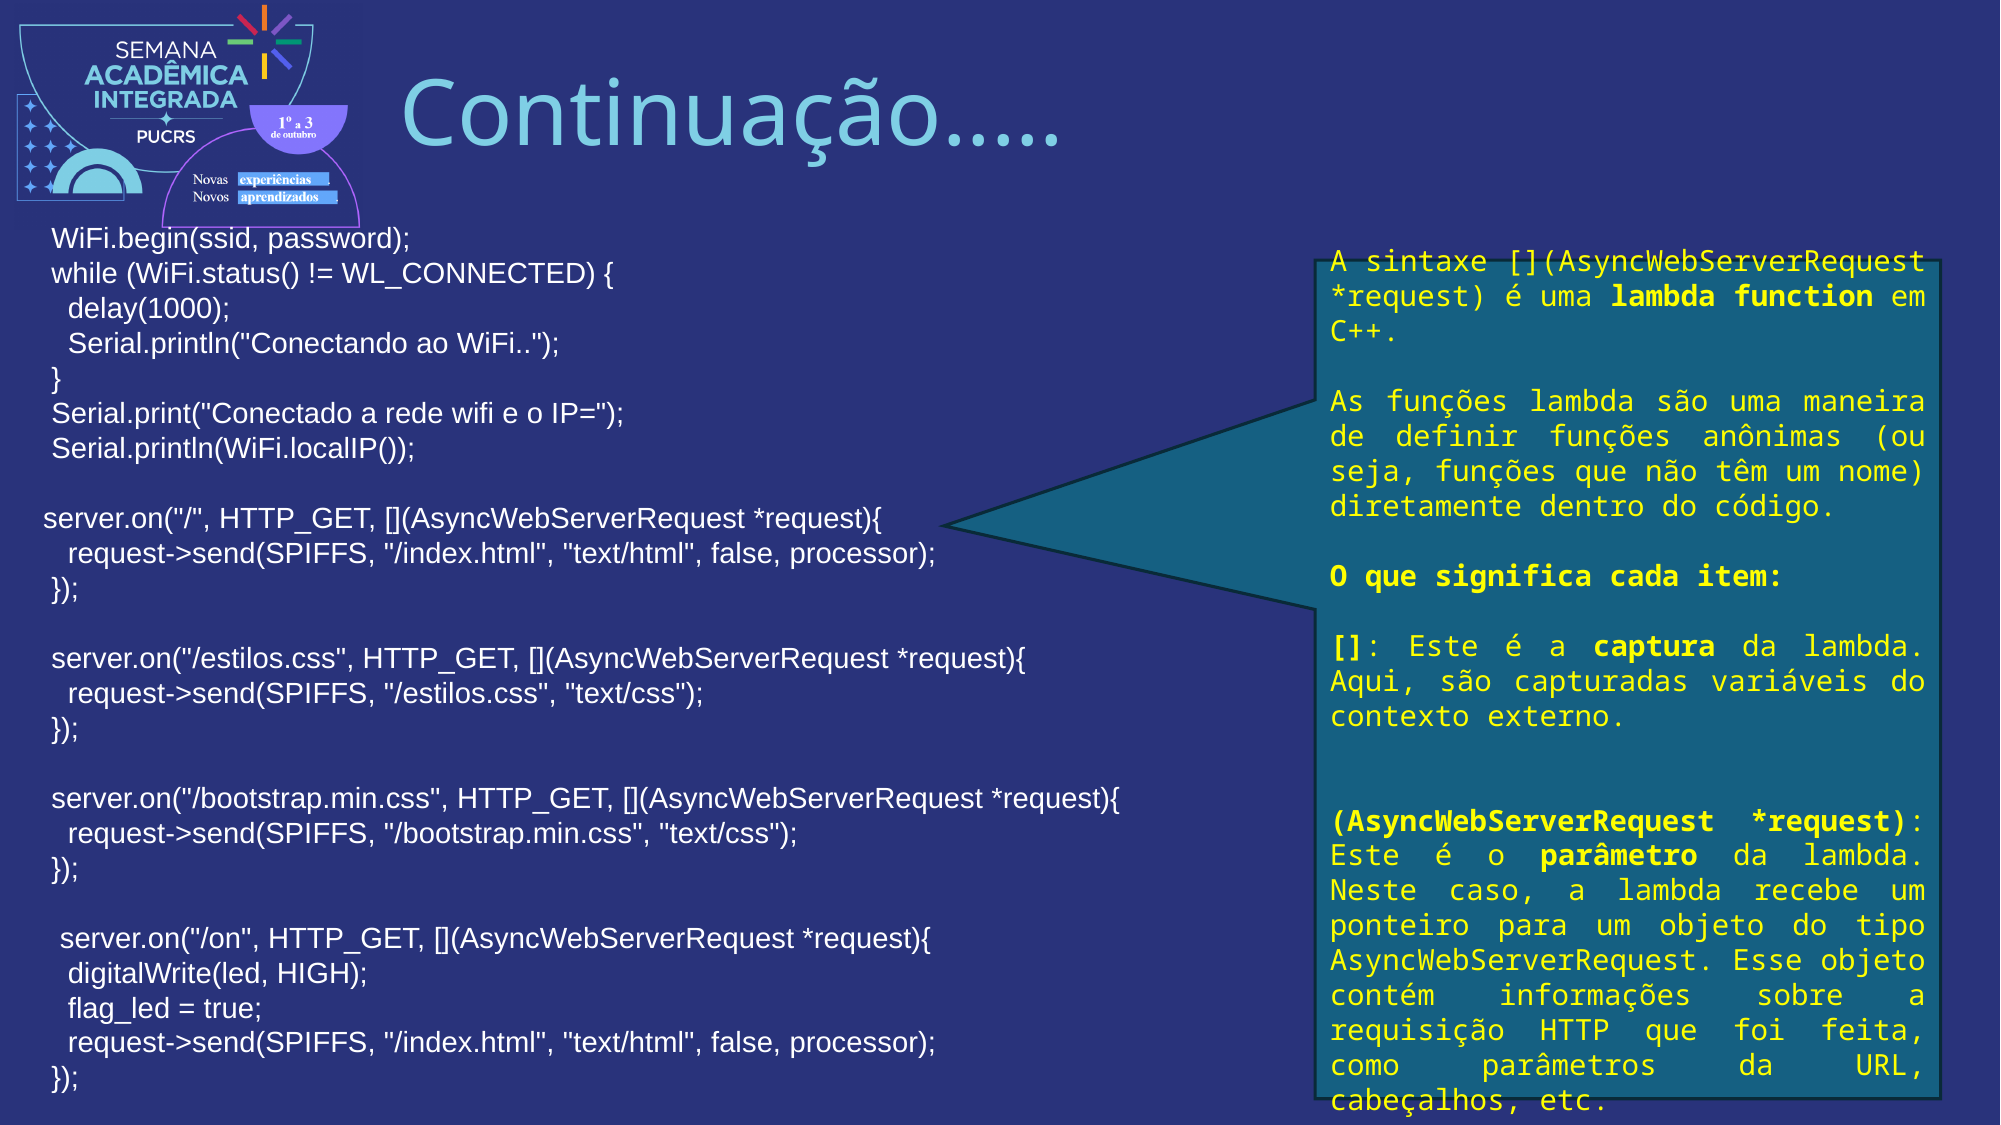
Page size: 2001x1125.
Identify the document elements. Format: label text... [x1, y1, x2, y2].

text_box WiFi.begin(ssid, password); while (WiFi.status() != WL_CONNECTED) { delay(1000); Serial.println("Conectando ao WiFi.."); } Serial.print("Conectado a rede wifi e o IP="); Serial.println(WiFi.localIP()); server.on("/", HTTP_GET, [](AsyncWebServerRequest *request){ request->send(SPIFFS, "/index.html", "text/html", false, processor); }); server.on("/estilos.css", HTTP_GET, [](AsyncWebServerRequest *request){ request->send(SPIFFS, "/estilos.css", "text/css"); }); server.on("/bootstrap.min.css", HTTP_GET, [](AsyncWebServerRequest *request){ request->send(SPIFFS, "/bootstrap.min.css", "text/css"); }); server.on("/on", HTTP_GET, [](AsyncWebServerRequest *request){ digitalWrite(led, HIGH); flag_led = true; request->send(SPIFFS, "/index.html", "text/html", false, processor); }); server.on("/off", HTTP_GET, [](AsyncWebServerRequest *request){ digitalWrite(led, LOW); flag_led = false; request->send(SPIFFS, "/index.html", "text/html", false, processor); }); server.on("/normalTemp.png", HTTP_GET, [](AsyncWebServerRequest *request){ request->send(SPIFFS, "/normalTemp.png", "image/png"); }); server.on("/normalUmid.png", HTTP_GET, [](AsyncWebServerRequest *request){ request->send(SPIFFS, "/normalUmid.png", "image/png"); }); server.begin(); } void loop() {} [20, 212, 1230, 1125]
text_box A sintaxe [](AsyncWebServerRequest *request) é uma lambda function em C++. As funções lambda são uma maneira de definir funções anônimas (ou seja, funções que não têm um nome) diretamente dentro do código. O que significa cada item: []: Este é a captura da lambda. Aqui, são capturadas variáveis do contexto externo. (AsyncWebServerRequest *request): Este é o parâmetro da lambda. Neste caso, a lambda recebe um ponteiro para um objeto do tipo AsyncWebServerRequest. Esse objeto contém informações sobre a requisição HTTP que foi feita, como parâmetros da URL, cabeçalhos, etc. [938, 258, 1943, 1101]
title Continuação..... [384, 7, 1942, 225]
picture [14, 3, 363, 230]
